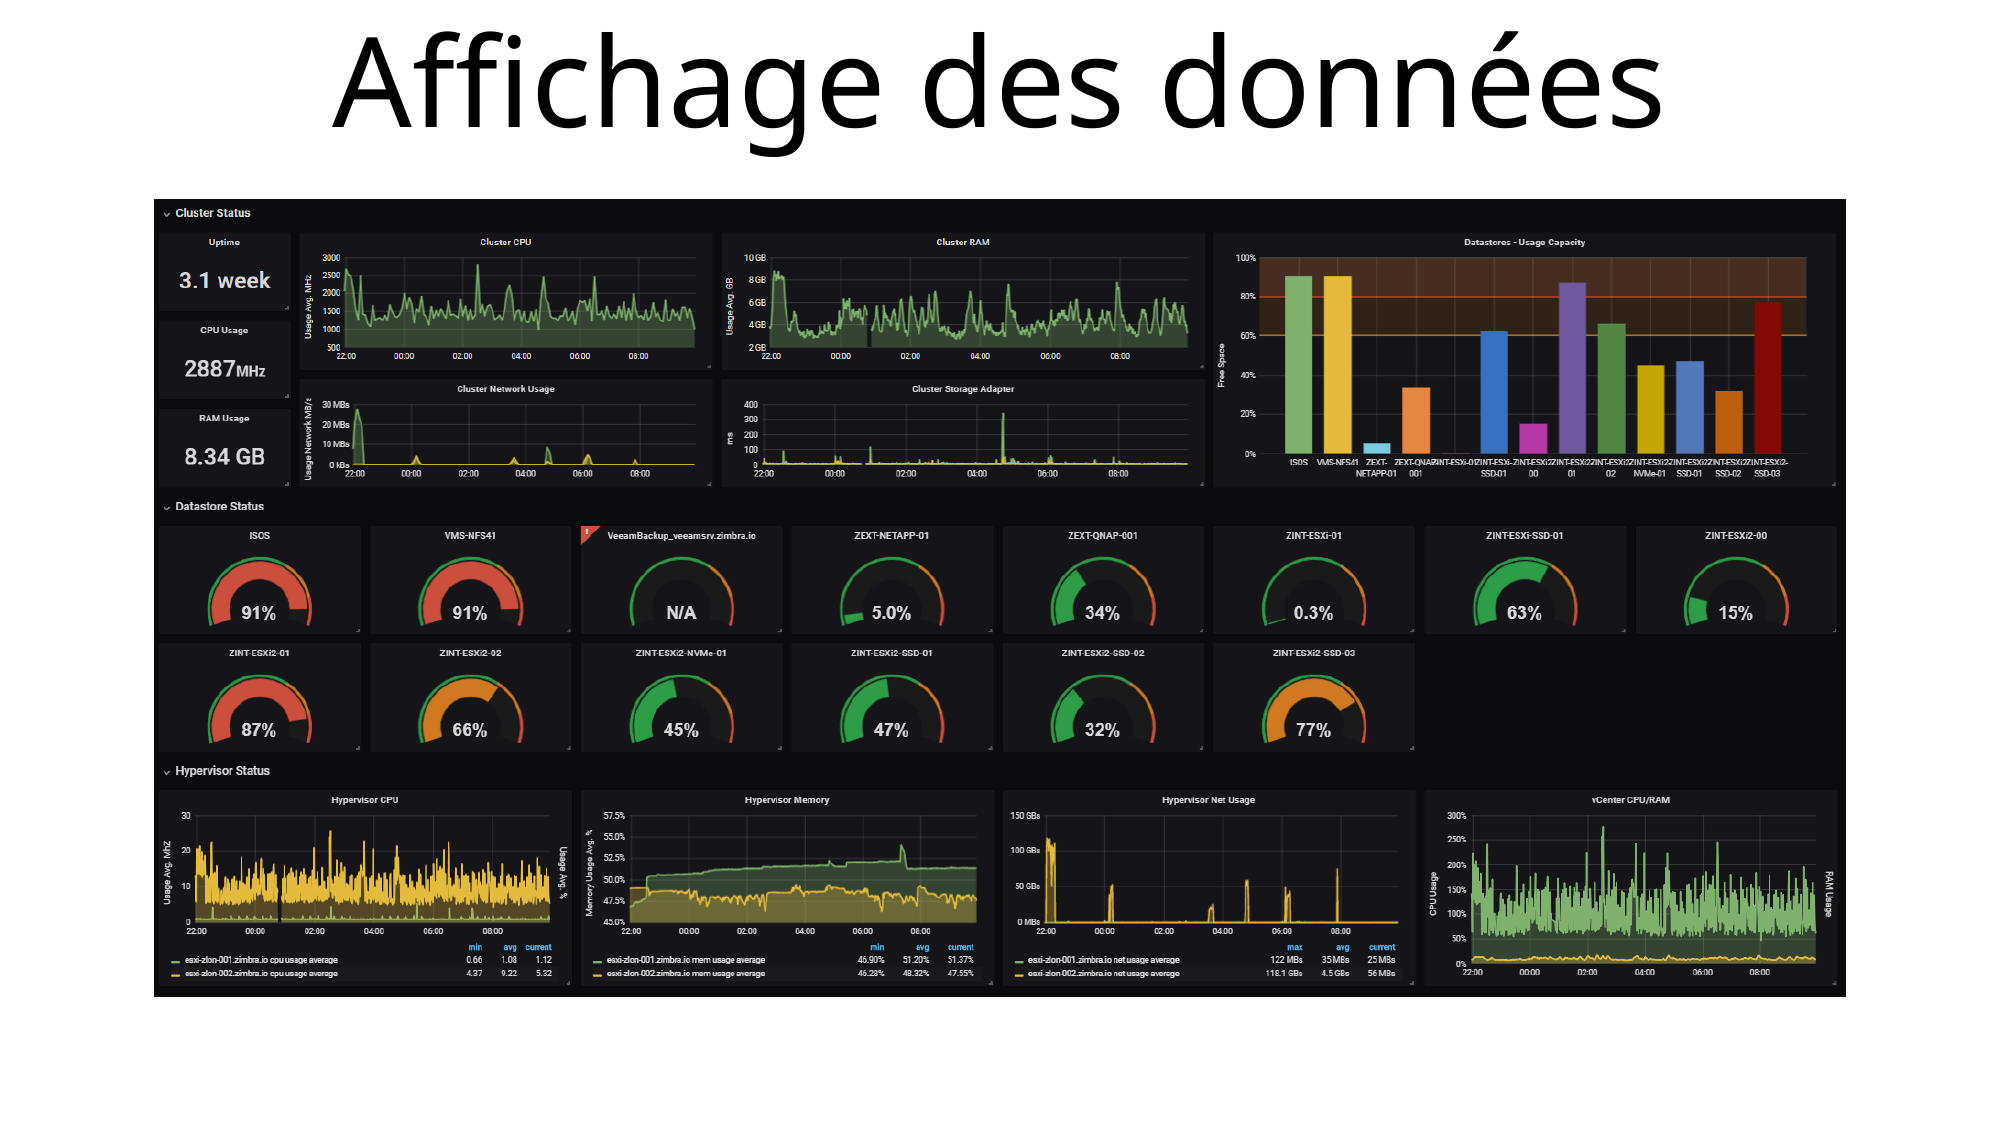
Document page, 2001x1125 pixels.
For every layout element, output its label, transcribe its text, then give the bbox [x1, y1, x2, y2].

picture [154, 199, 1846, 997]
title Affichage des données [249, 14, 1750, 163]
